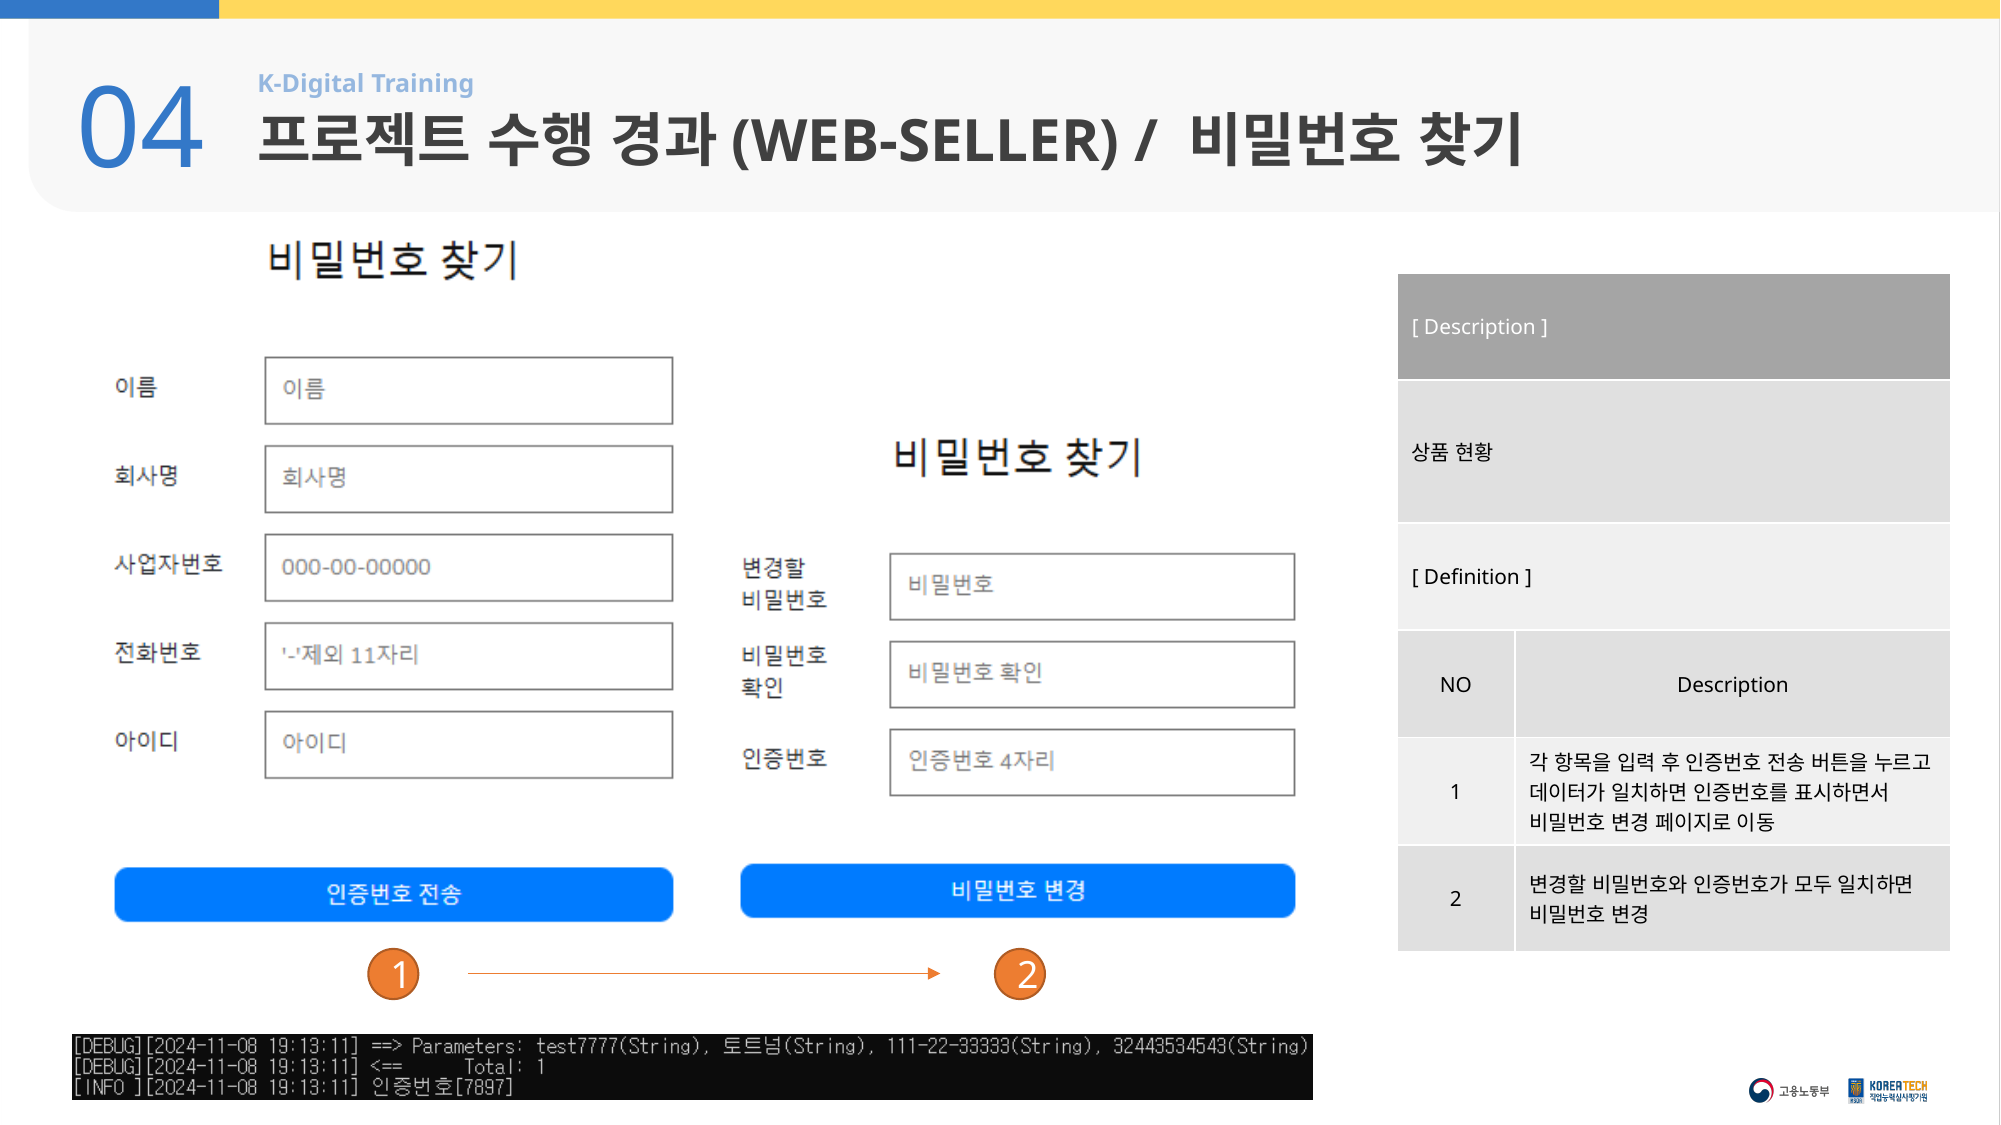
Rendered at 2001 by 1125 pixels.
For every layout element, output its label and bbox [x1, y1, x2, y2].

text_box [1749, 1078, 1927, 1104]
picture [0, 0, 2000, 1125]
text_box [61, 54, 1849, 191]
